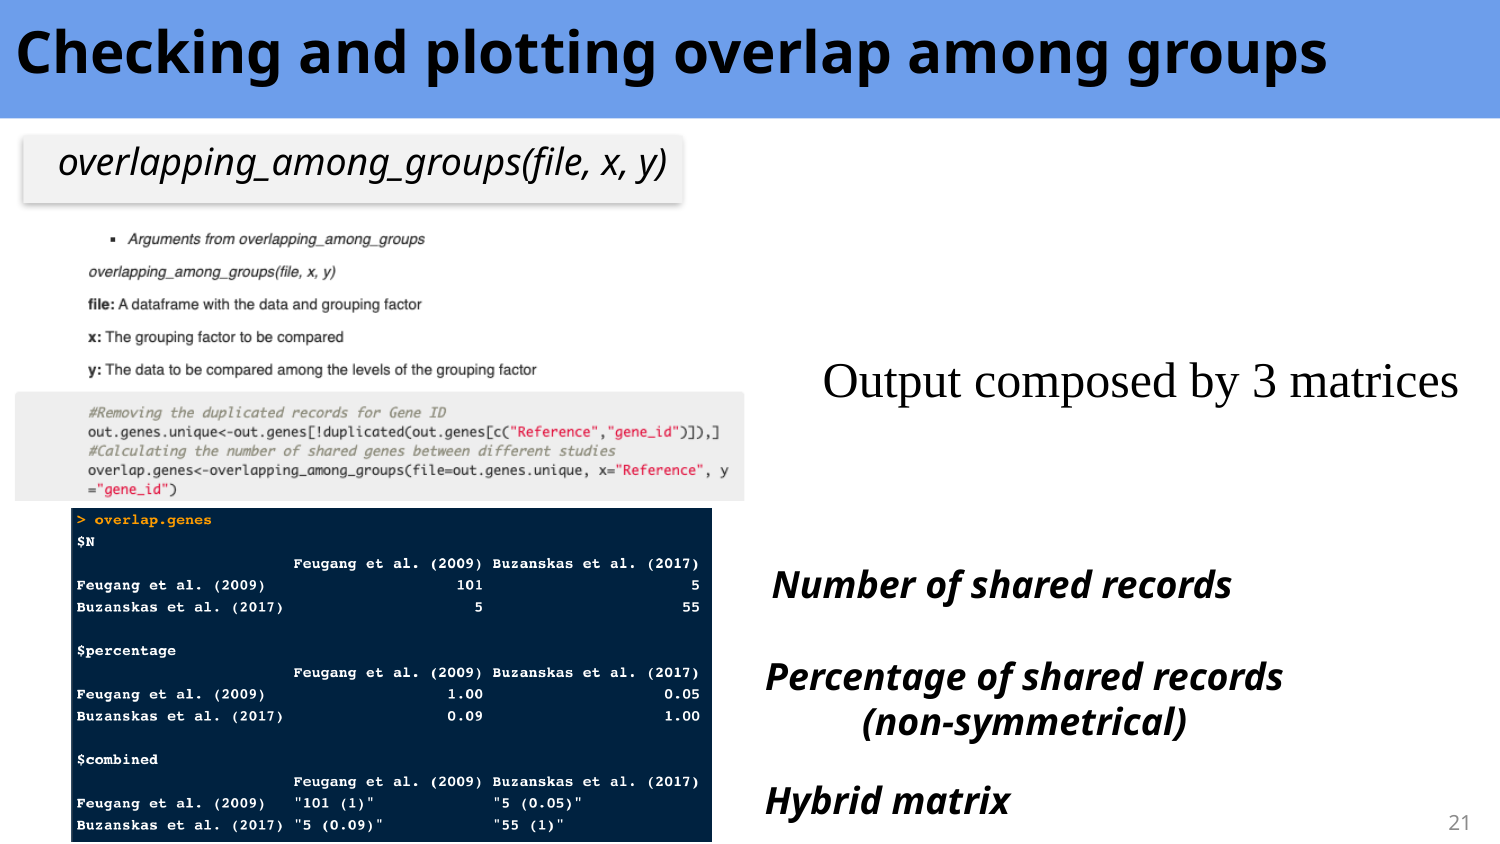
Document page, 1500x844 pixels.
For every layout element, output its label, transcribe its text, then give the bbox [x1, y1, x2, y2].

picture [71, 508, 712, 842]
text_box overlapping_among_groups(file, x, y) [23, 130, 703, 191]
slide_number 21 [1374, 803, 1487, 844]
text_box Hybrid matrix [750, 769, 1300, 830]
text_box Output composed by 3 matrices [788, 340, 1494, 416]
picture [5, 225, 751, 501]
text_box [22, 134, 684, 204]
text_box Percentage of shared records (non-symmetrical) [750, 645, 1300, 751]
text_box Checking and plotting overlap among groups [0, 0, 1500, 119]
text_box Number of shared records [749, 553, 1255, 614]
